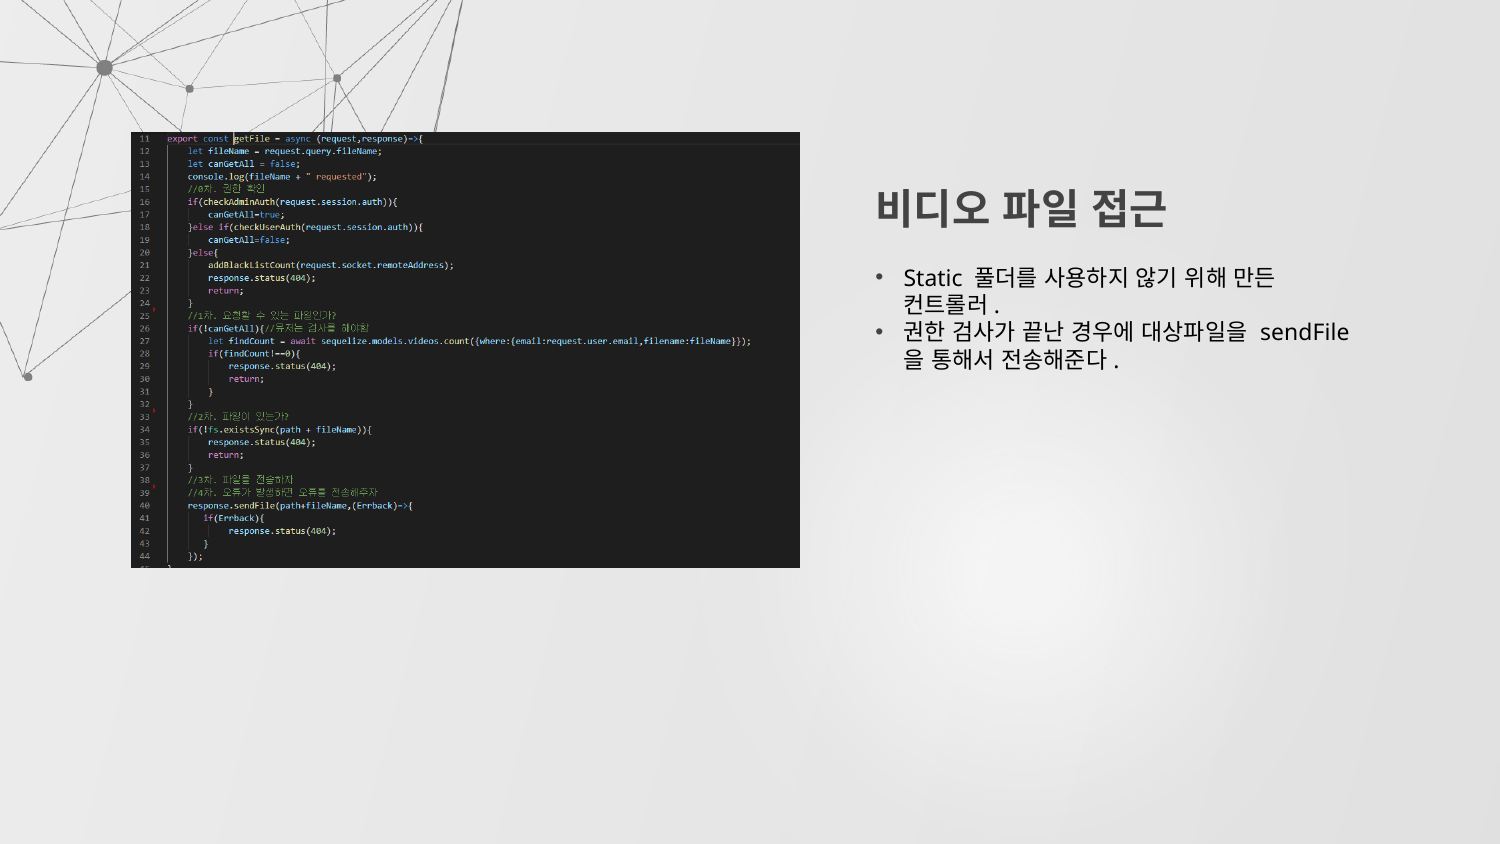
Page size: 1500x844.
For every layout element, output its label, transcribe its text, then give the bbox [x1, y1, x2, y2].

subtitle Static 풀더를 사용하지 않기 위해 만든 컨트롤러. 권한 검사가 끝난 경우에 대상파일을 sendFile을 통해서 전송해준다. [860, 248, 1369, 541]
title 비디오 파일 접근 [860, 162, 1344, 248]
picture [0, 0, 1500, 844]
